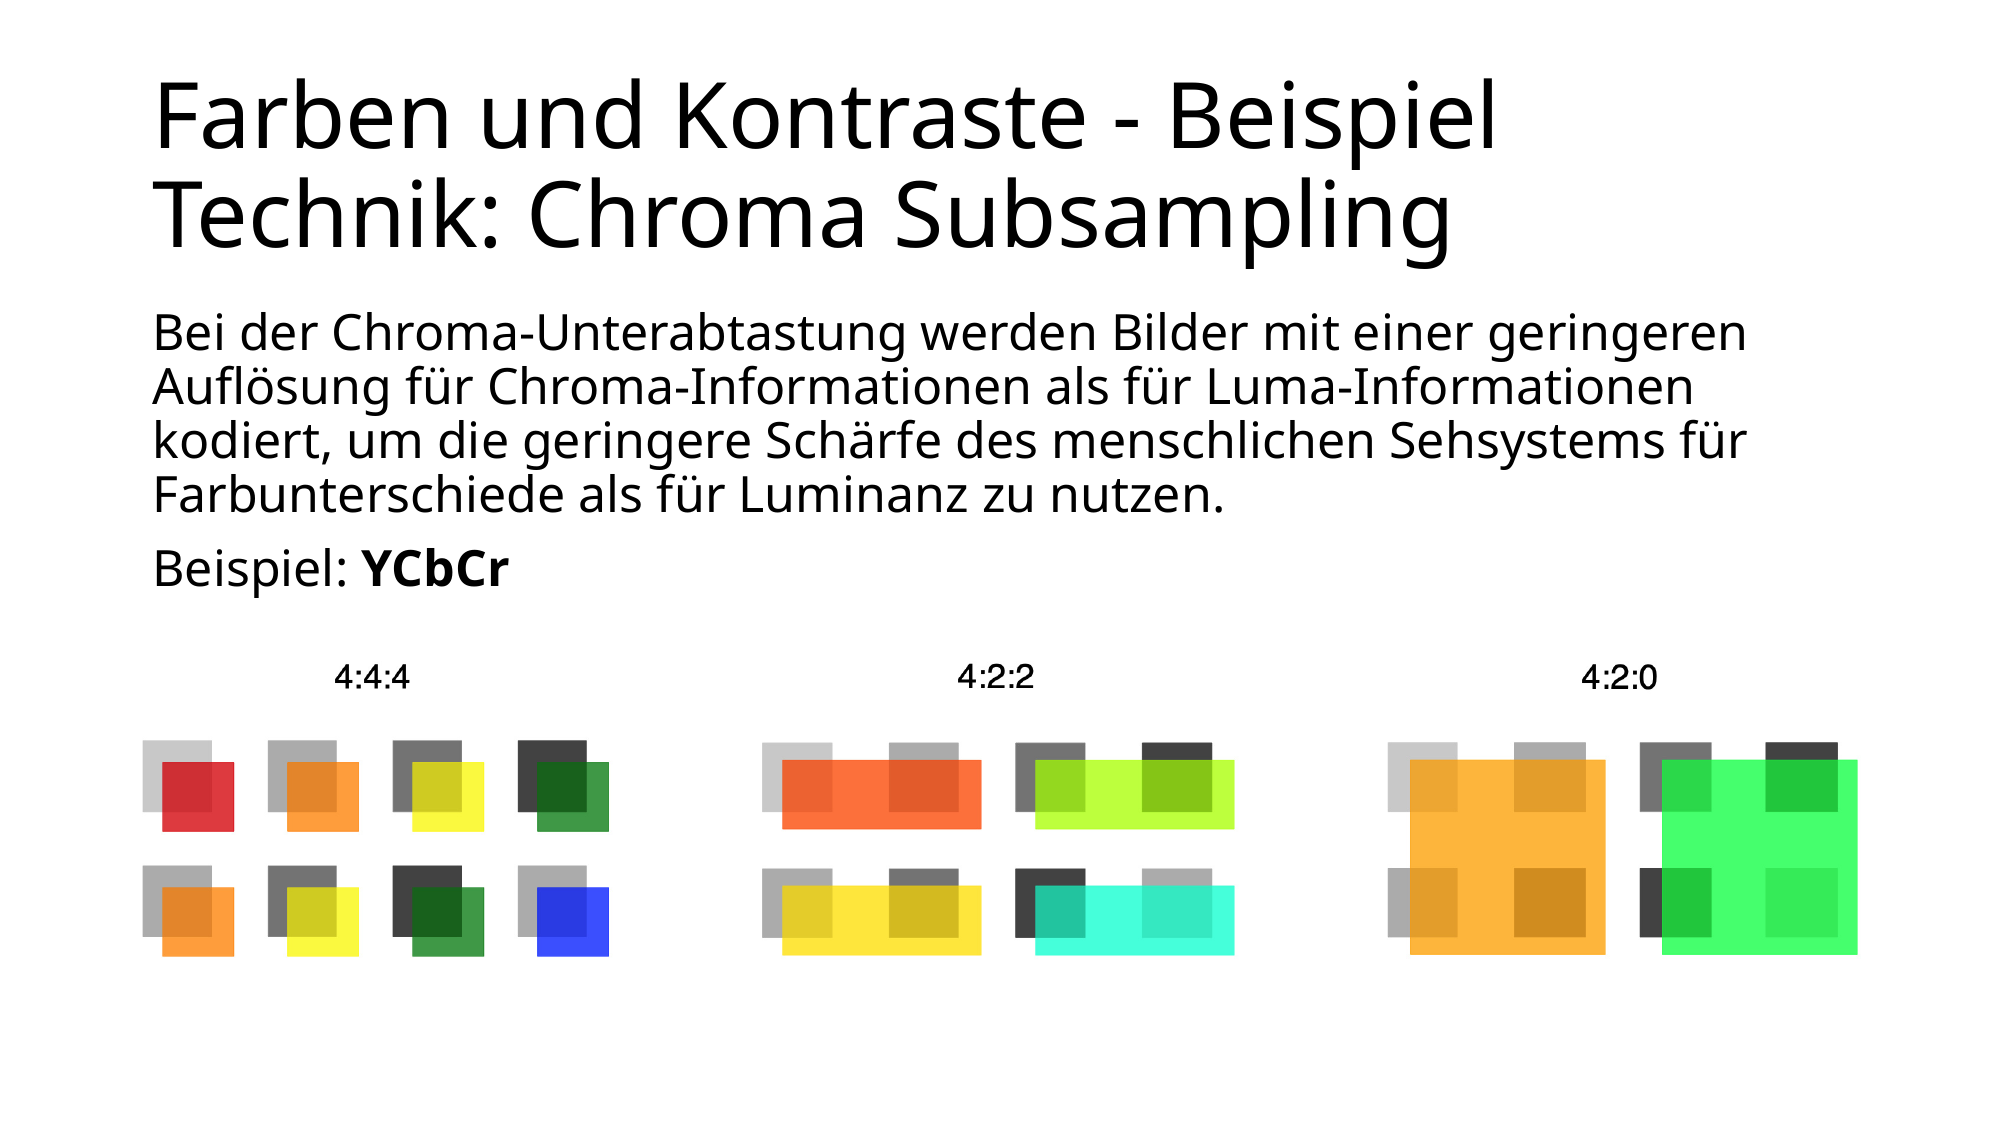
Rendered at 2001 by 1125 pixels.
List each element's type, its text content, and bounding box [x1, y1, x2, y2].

title Farben und Kontraste - Beispiel Technik: Chroma Subsampling [137, 59, 1863, 278]
picture [757, 655, 1239, 962]
list Bei der Chroma-Unterabtastung werden Bilder mit einer geringeren Auflösung für Chroma-Informationen als für Luma-Informationen kodiert, um die geringere Schärfe des menschlichen Sehsystems für Farbunterschiede als für Luminanz zu nutzen. Beispiel: YCbCr [137, 299, 1863, 1014]
picture [136, 655, 615, 962]
picture [1381, 655, 1863, 962]
